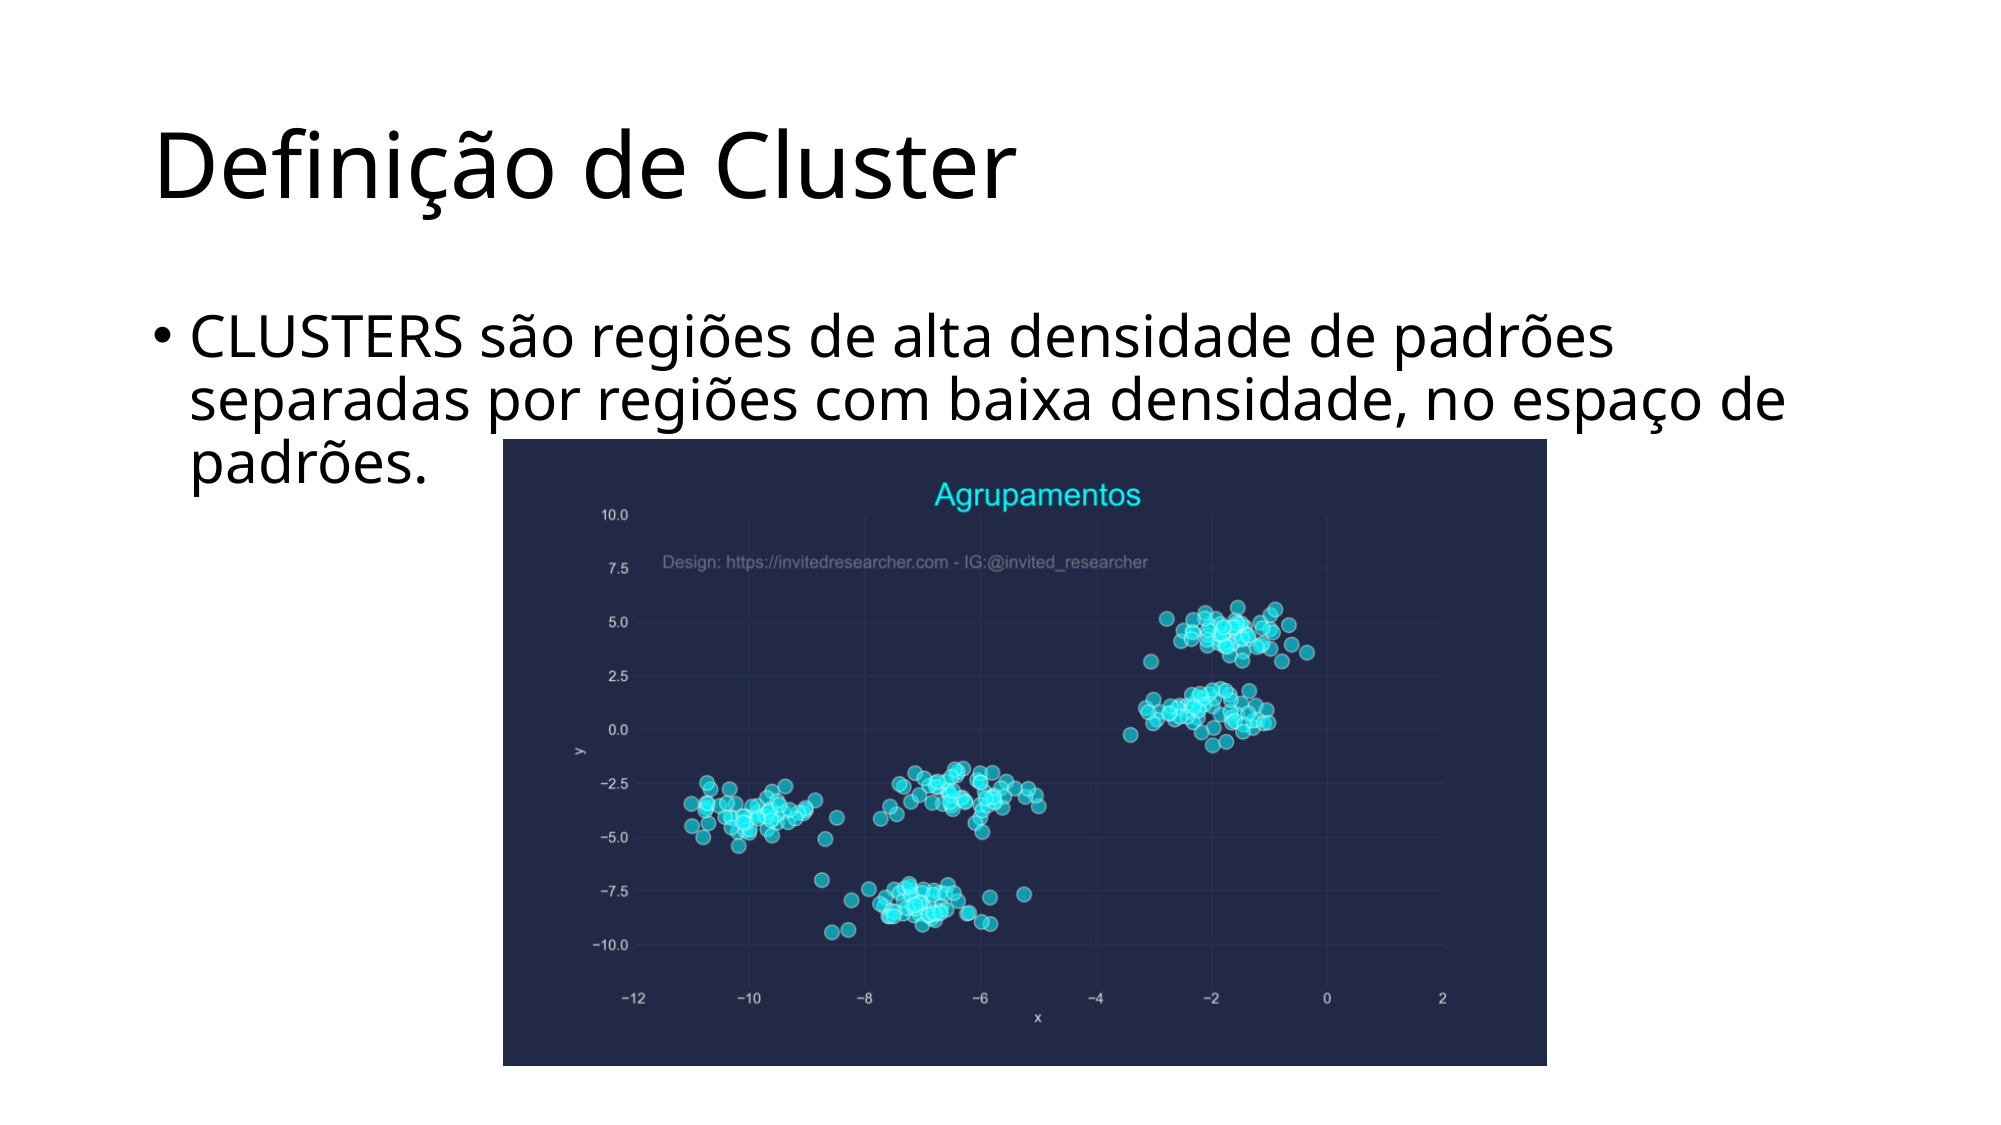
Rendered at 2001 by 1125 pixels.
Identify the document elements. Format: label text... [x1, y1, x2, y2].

picture [502, 439, 1547, 1066]
list CLUSTERS são regiões de alta densidade de padrões separadas por regiões com baixa densidade, no espaço de padrões. [137, 299, 1863, 1014]
title Definição de Cluster [137, 59, 1863, 278]
